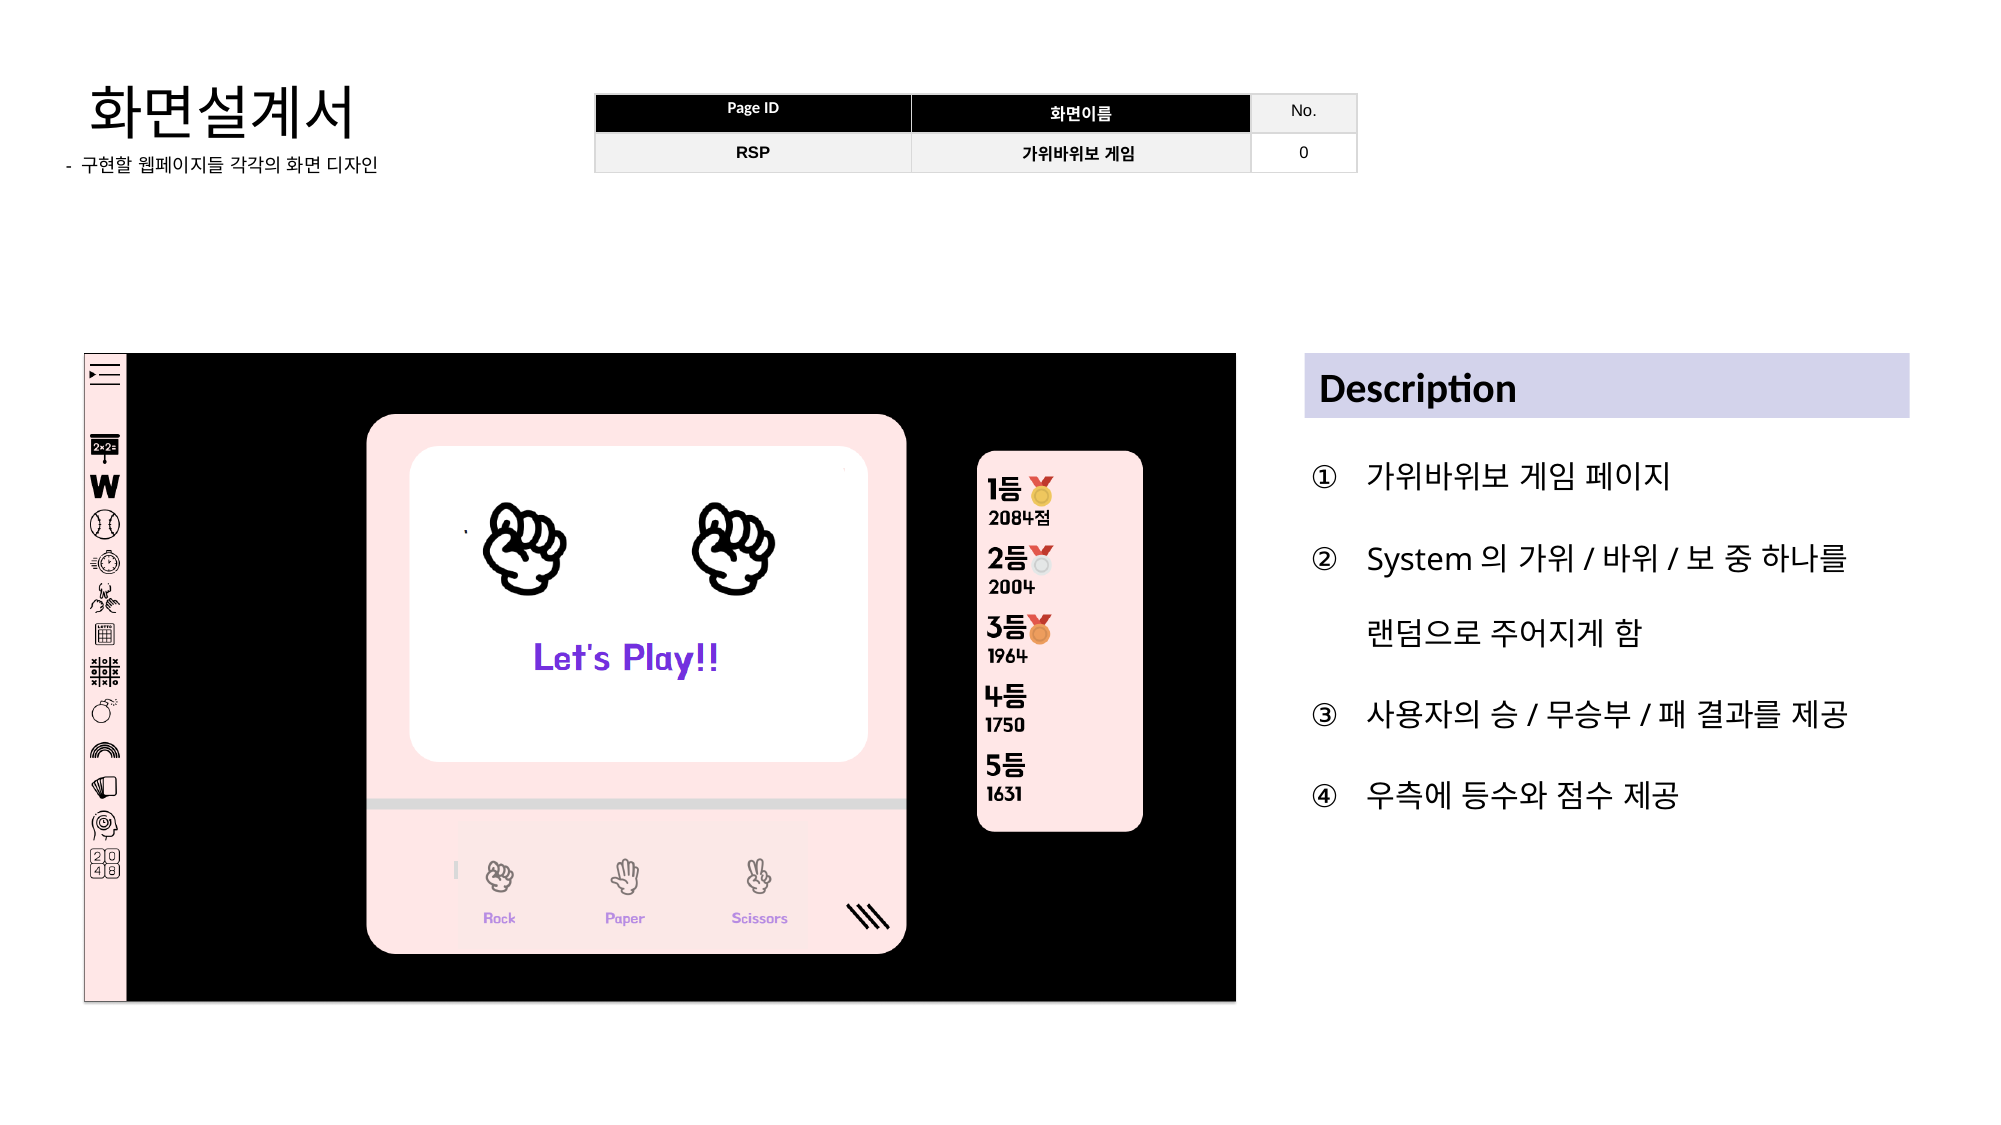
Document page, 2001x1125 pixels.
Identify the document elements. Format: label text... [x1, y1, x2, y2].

table_header No. [1252, 95, 1356, 132]
picture [81, 352, 1238, 1006]
text_box Description [1304, 353, 1910, 418]
table_cell RSP [596, 134, 911, 172]
text_box 가위바위보 게임 페이지 System의 가위/바위/보 중 하나를 랜덤으로 주어지게 함 사용자의 승/무승부/패 결과를 제공 우측에 등수와 점수 제공 [1304, 412, 1919, 1125]
table_header Page ID [596, 95, 911, 132]
table_header 화면이름 [912, 95, 1250, 132]
table_cell 가위바위보 게임 [912, 134, 1250, 172]
table_cell 0 [1252, 134, 1356, 172]
text_box 화면설계서 [74, 60, 1949, 162]
text_box - 구현할 웹페이지들 각각의 화면 디자인 [50, 140, 1926, 191]
